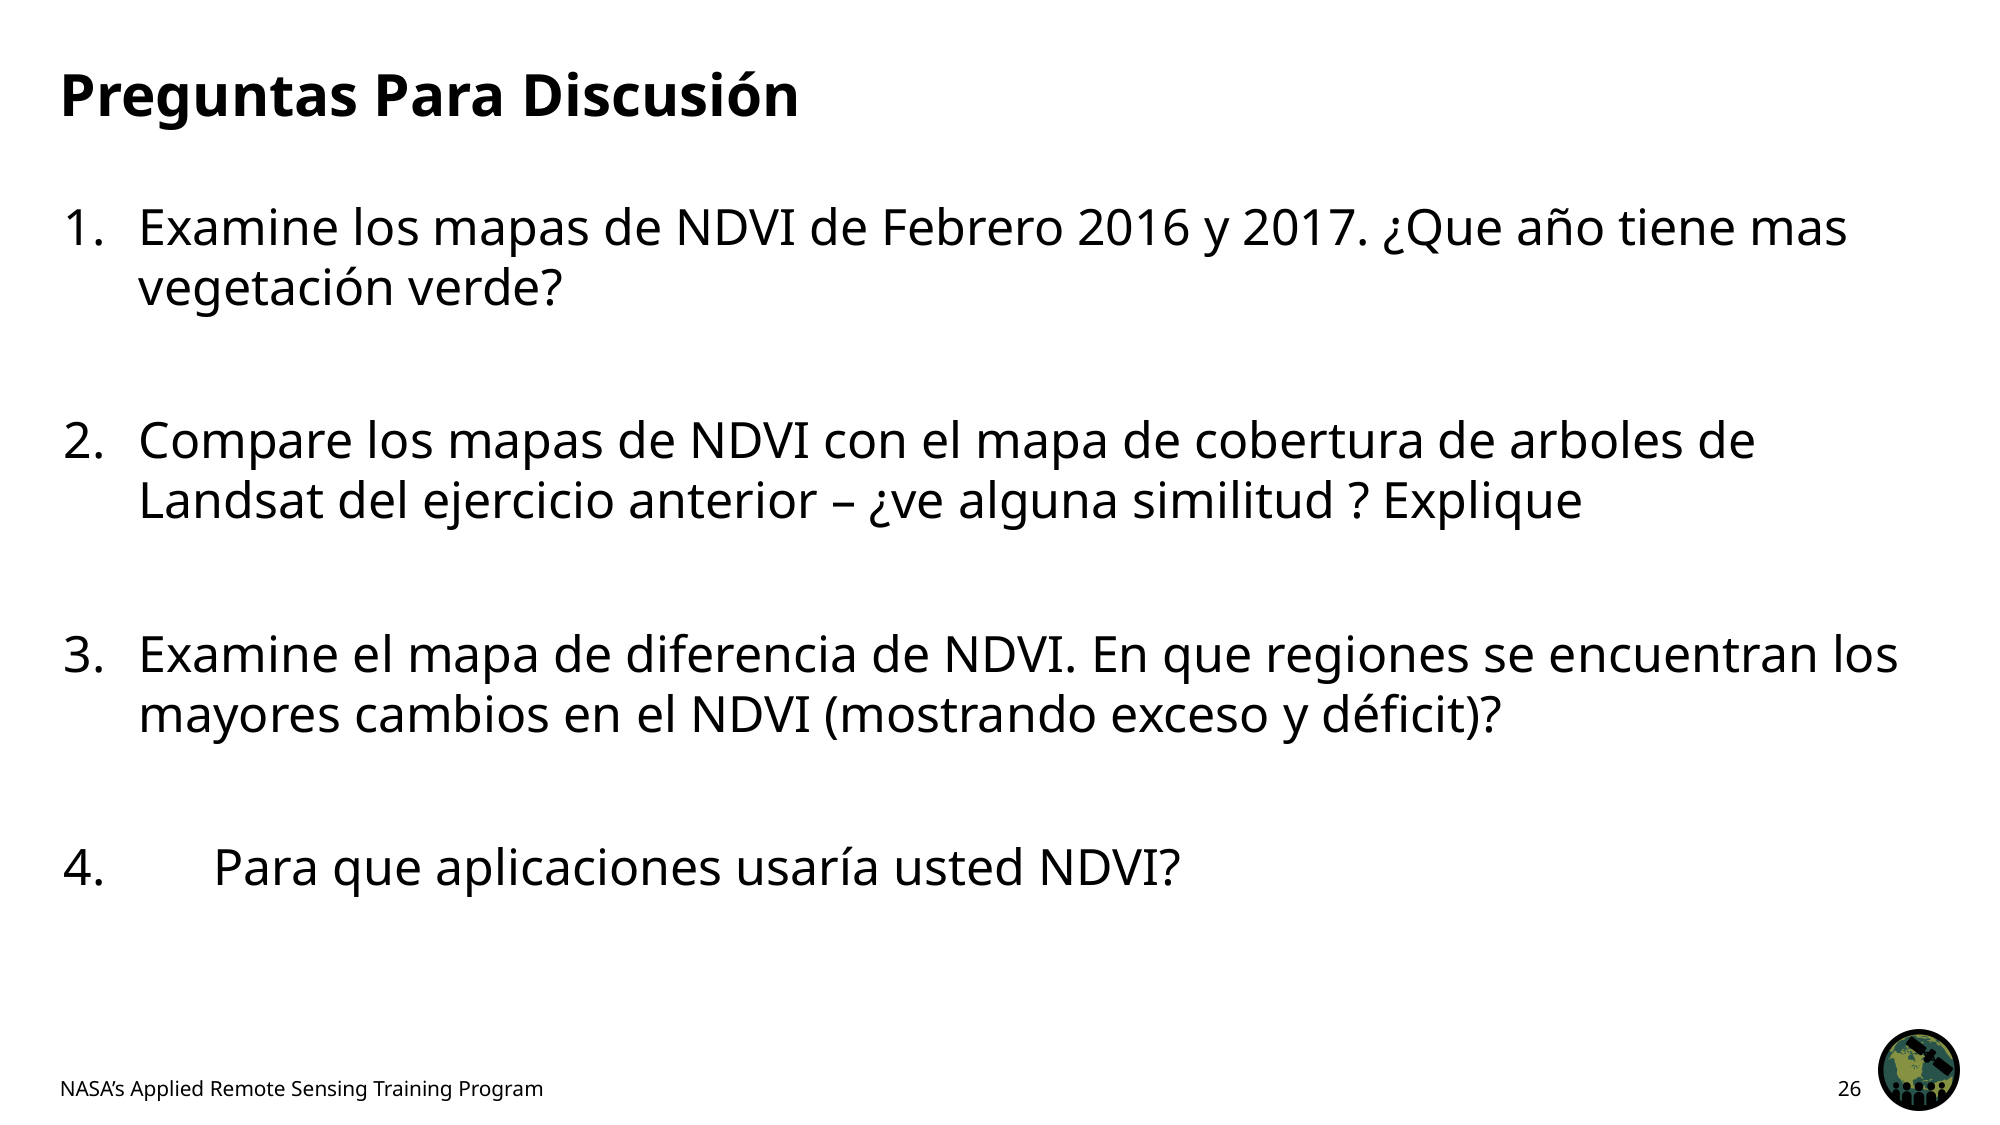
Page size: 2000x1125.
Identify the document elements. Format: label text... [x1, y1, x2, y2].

list Examine los mapas de NDVI de Febrero 2016 y 2017. ¿Que año tiene mas vegetación verde? Compare los mapas de NDVI con el mapa de cobertura de arboles de Landsat del ejercicio anterior – ¿ve alguna similitud ? Explique Examine el mapa de diferencia de NDVI. En que regiones se encuentran los mayores cambios en el NDVI (mostrando exceso y déficit)? 4. Para que aplicaciones usaría usted NDVI? [39, 185, 1960, 1013]
title Preguntas Para Discusión [39, 45, 1960, 140]
picture [1878, 1029, 1960, 1111]
